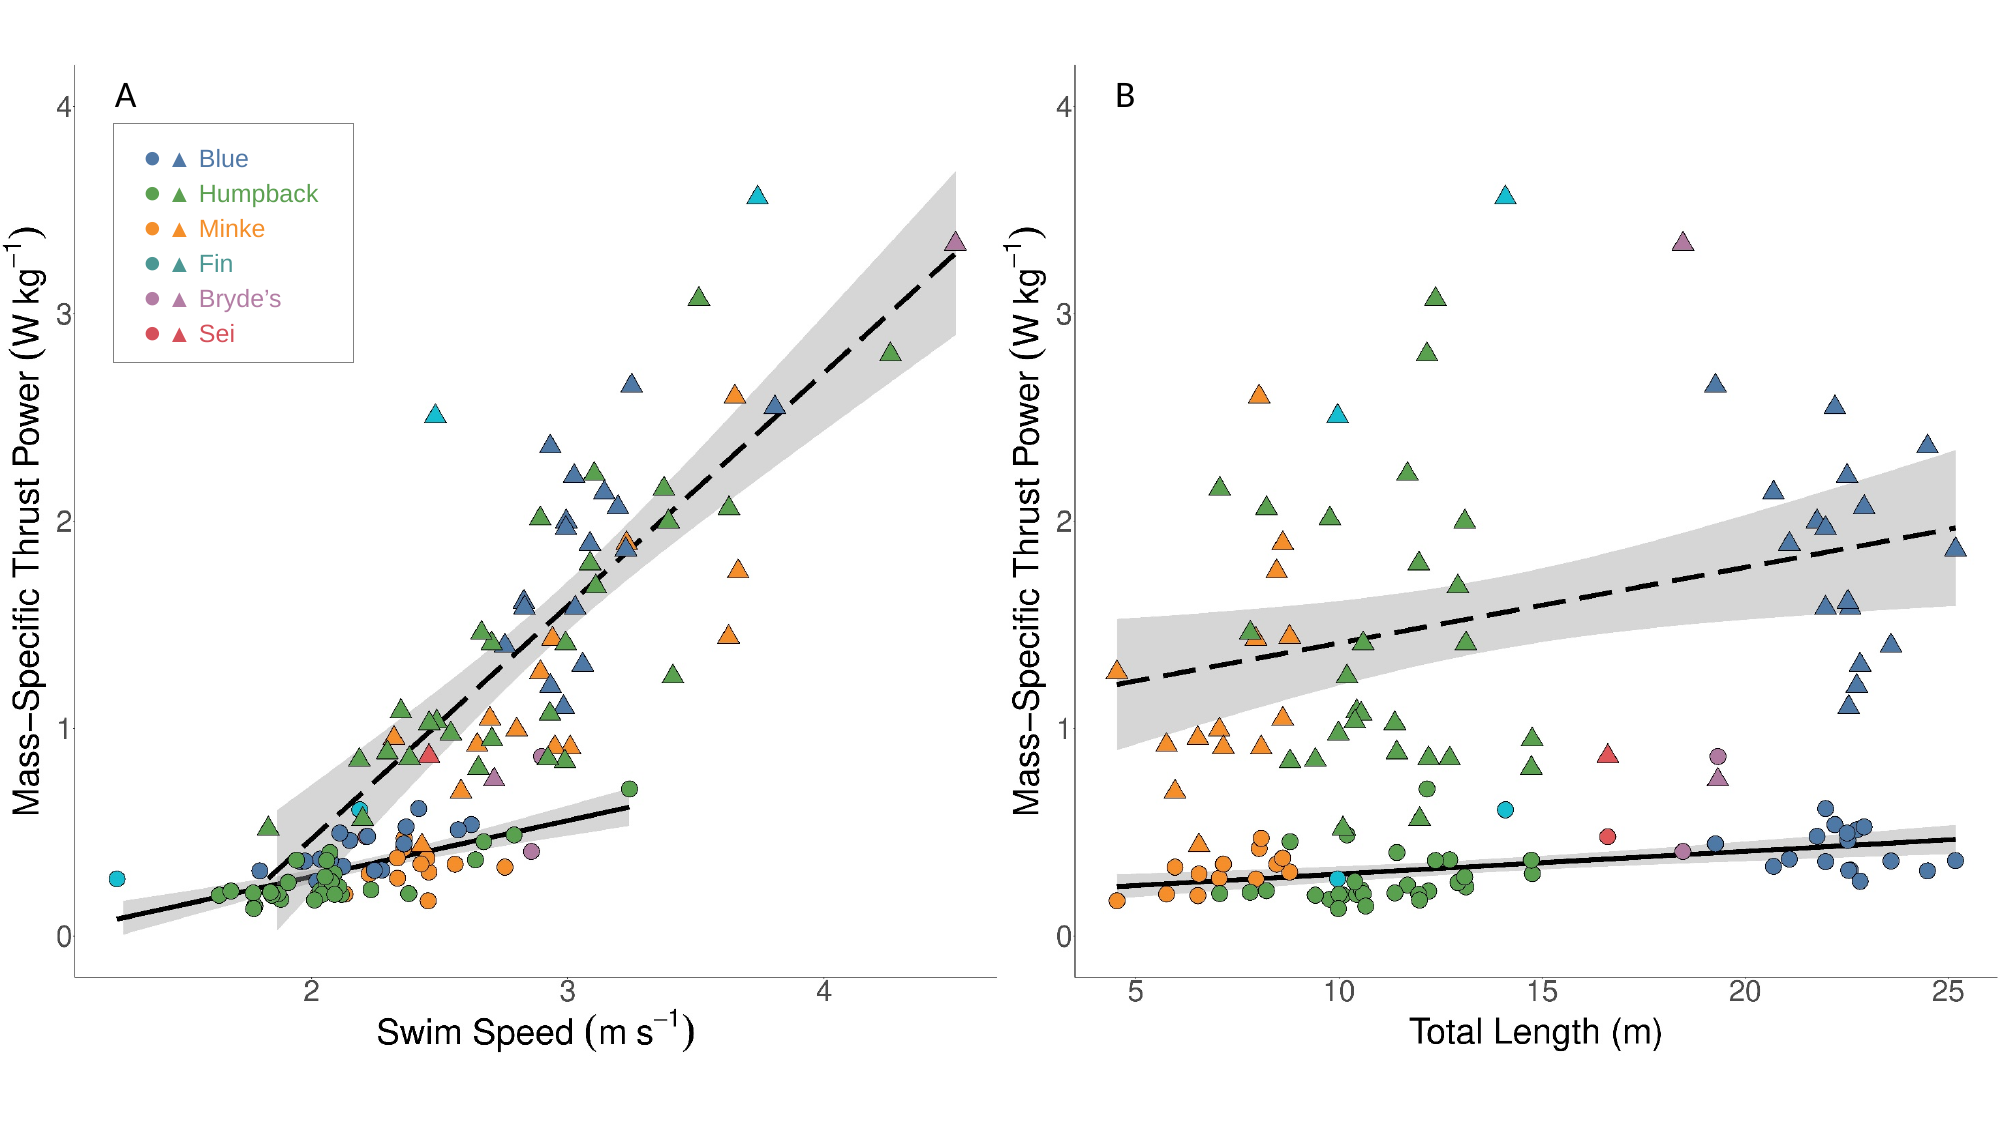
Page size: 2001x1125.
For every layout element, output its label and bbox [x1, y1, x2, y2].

picture [0, 62, 2000, 1063]
